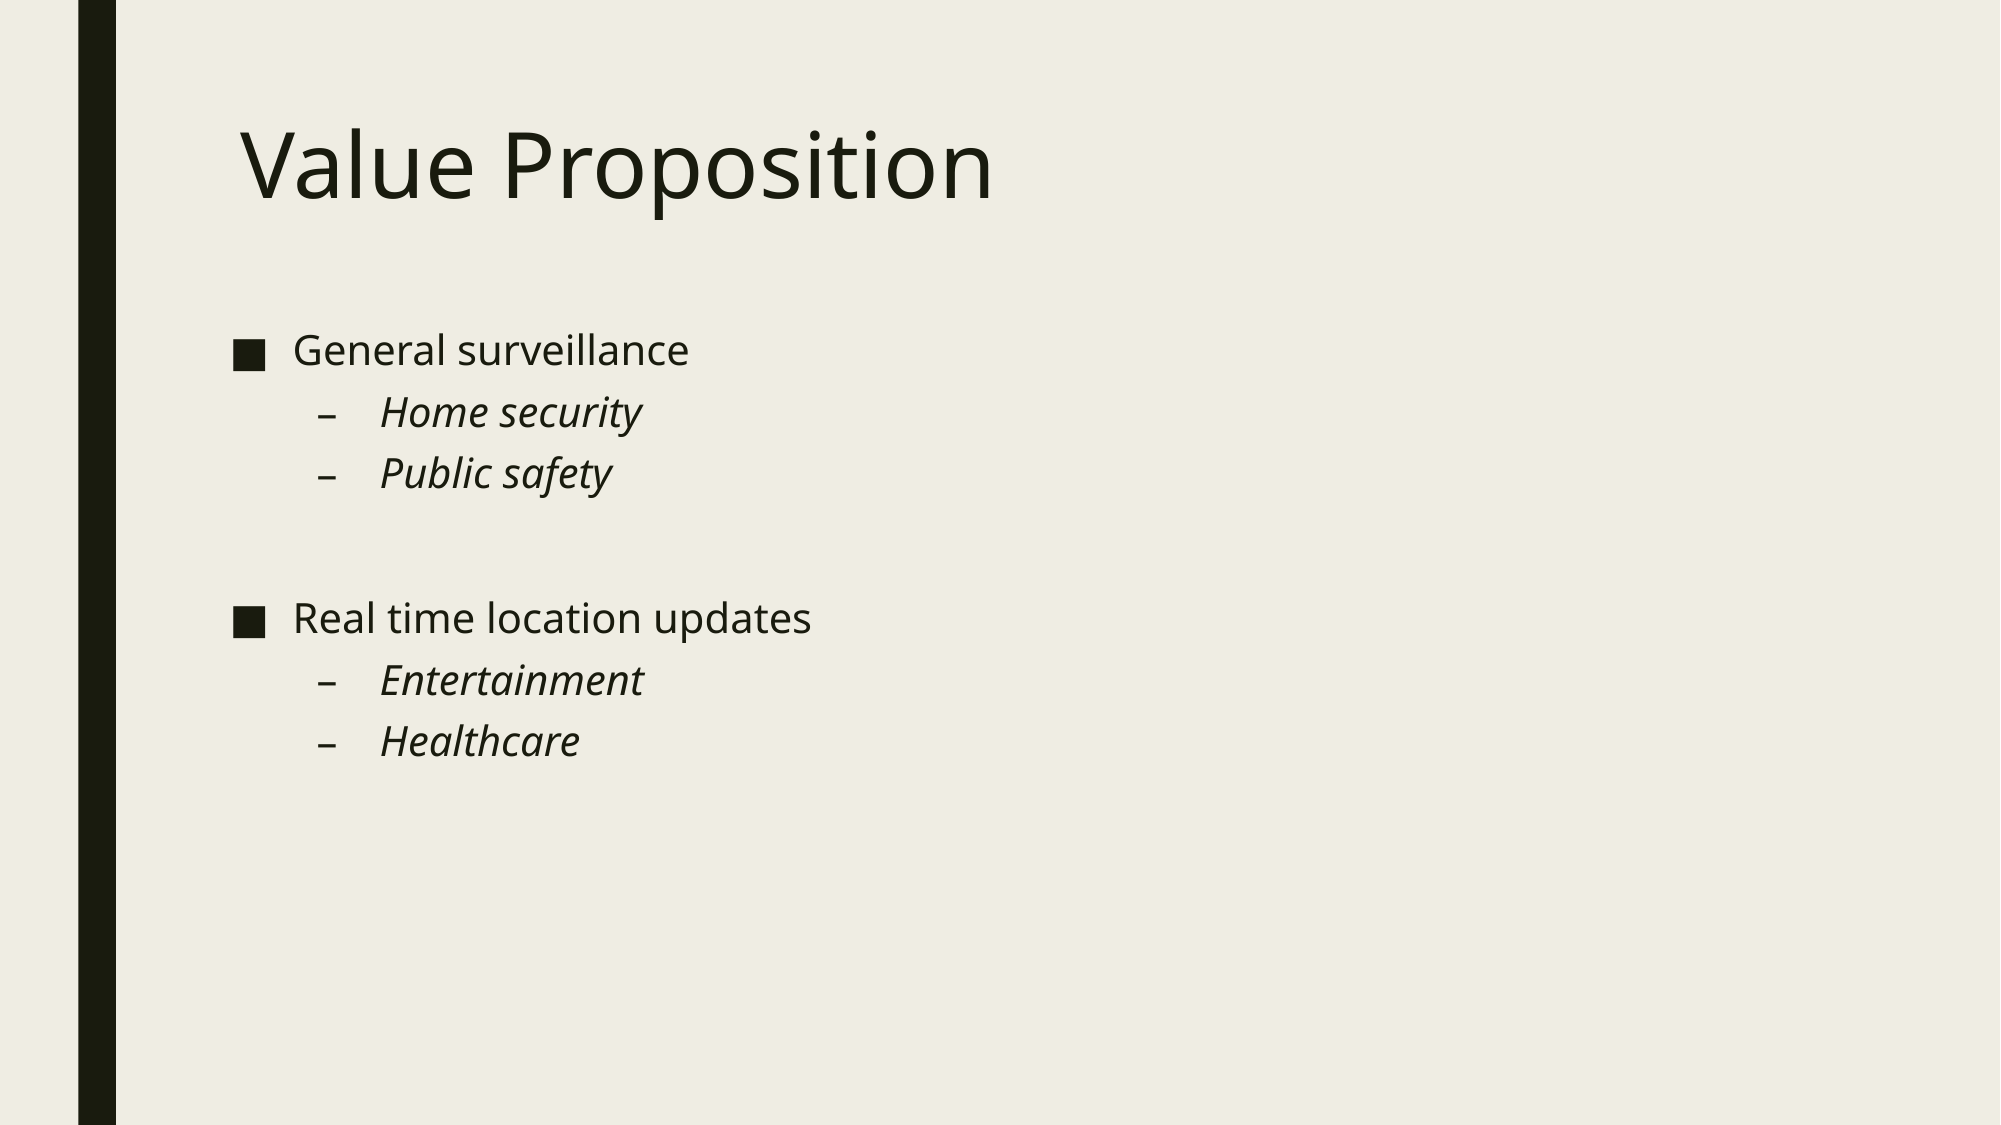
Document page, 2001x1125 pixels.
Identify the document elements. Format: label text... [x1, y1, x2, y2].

list General surveillance Home security Public safety Real time location updates Entertainment Healthcare [214, 320, 1790, 909]
title Value Proposition [225, 112, 1800, 357]
